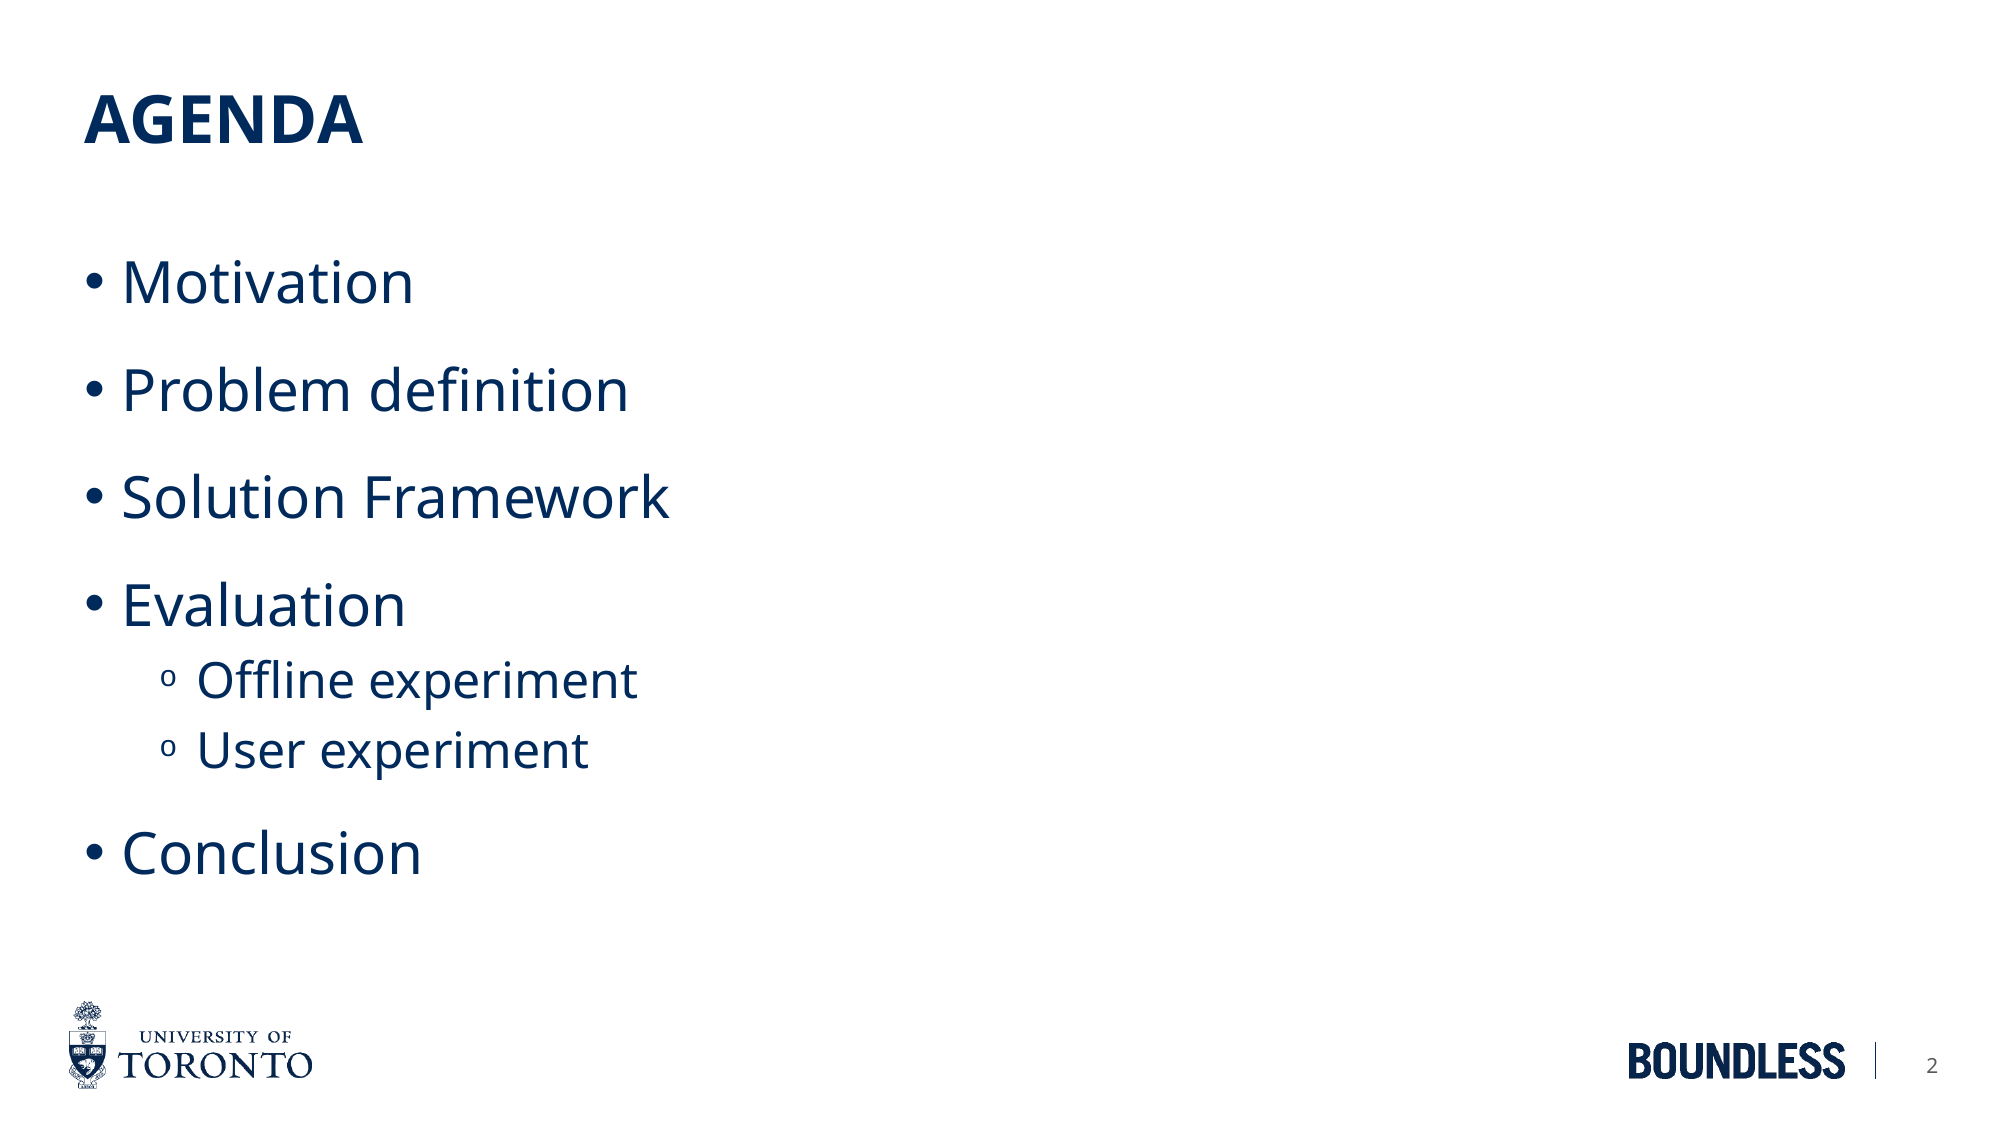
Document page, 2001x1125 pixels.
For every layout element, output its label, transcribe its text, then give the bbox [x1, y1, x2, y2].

picture [69, 1001, 312, 1089]
picture [1629, 1042, 1845, 1079]
title AGENDA [69, 50, 1926, 195]
slide_number 2 [1896, 1036, 1969, 1097]
list Motivation Problem definition Solution Framework Evaluation Offline experiment User experiment Conclusion [69, 238, 1926, 982]
